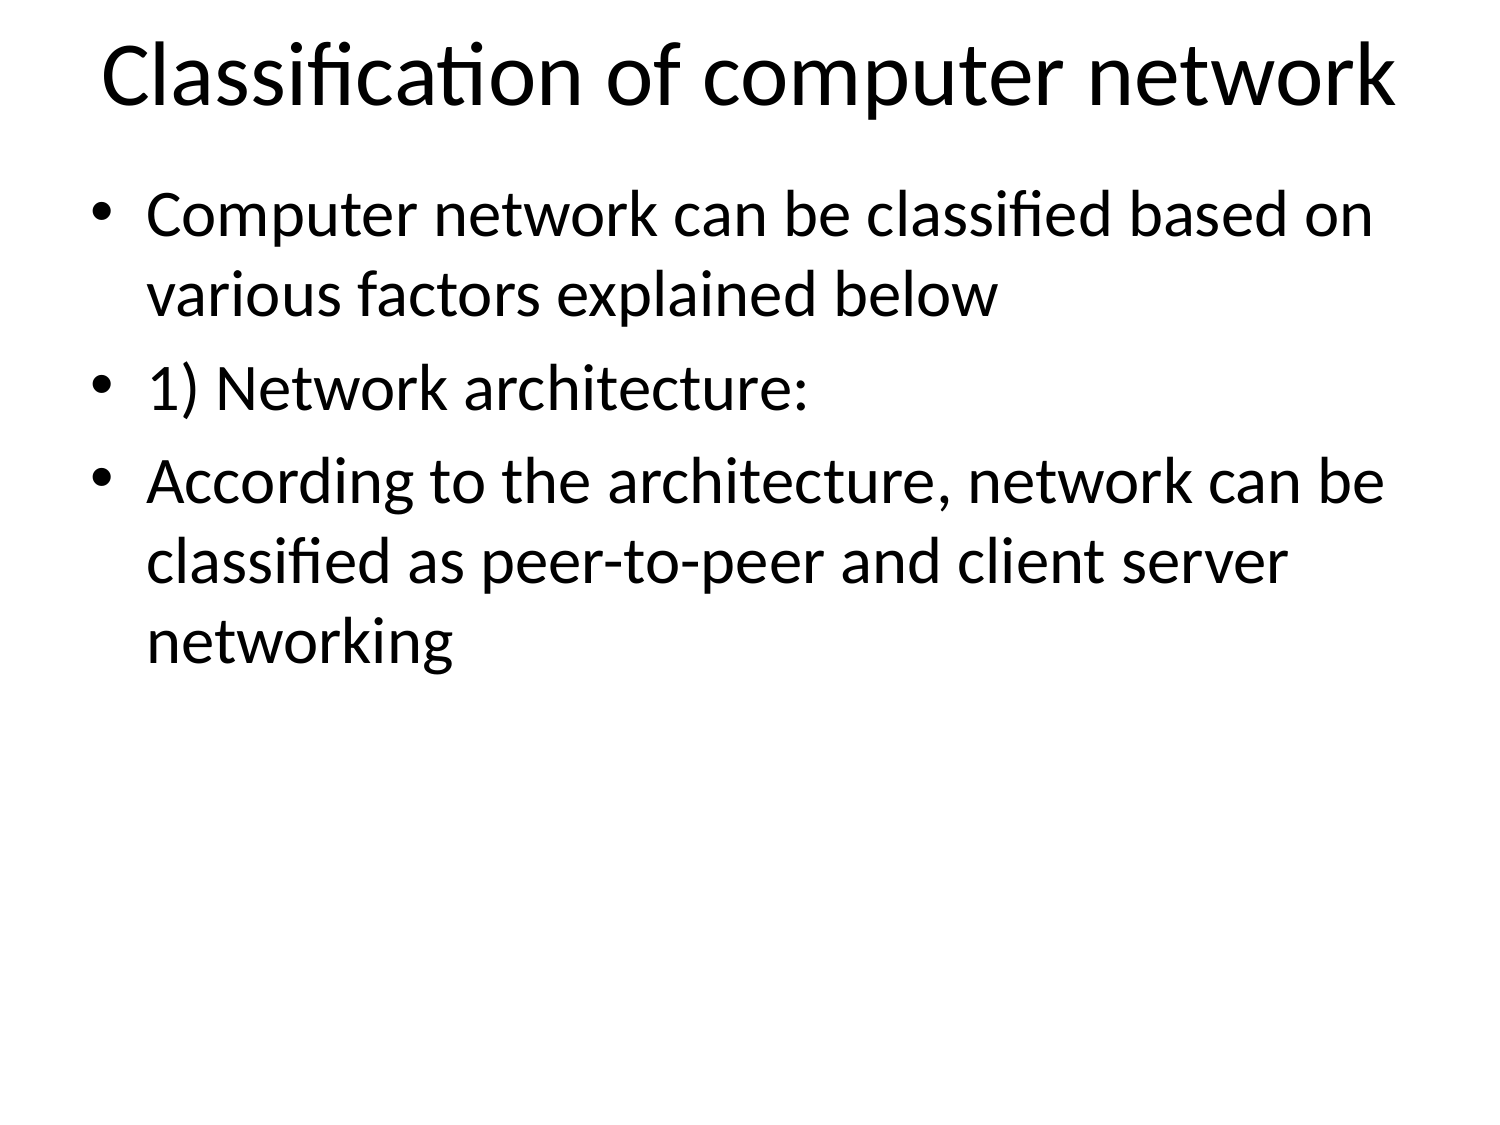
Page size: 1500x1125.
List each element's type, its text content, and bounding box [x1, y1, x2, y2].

list Computer network can be classified based on various factors explained below 1) Network architecture: According to the architecture, network can be classified as peer-to-peer and client server networking [75, 162, 1425, 993]
title Classification of computer network [75, 0, 1425, 138]
